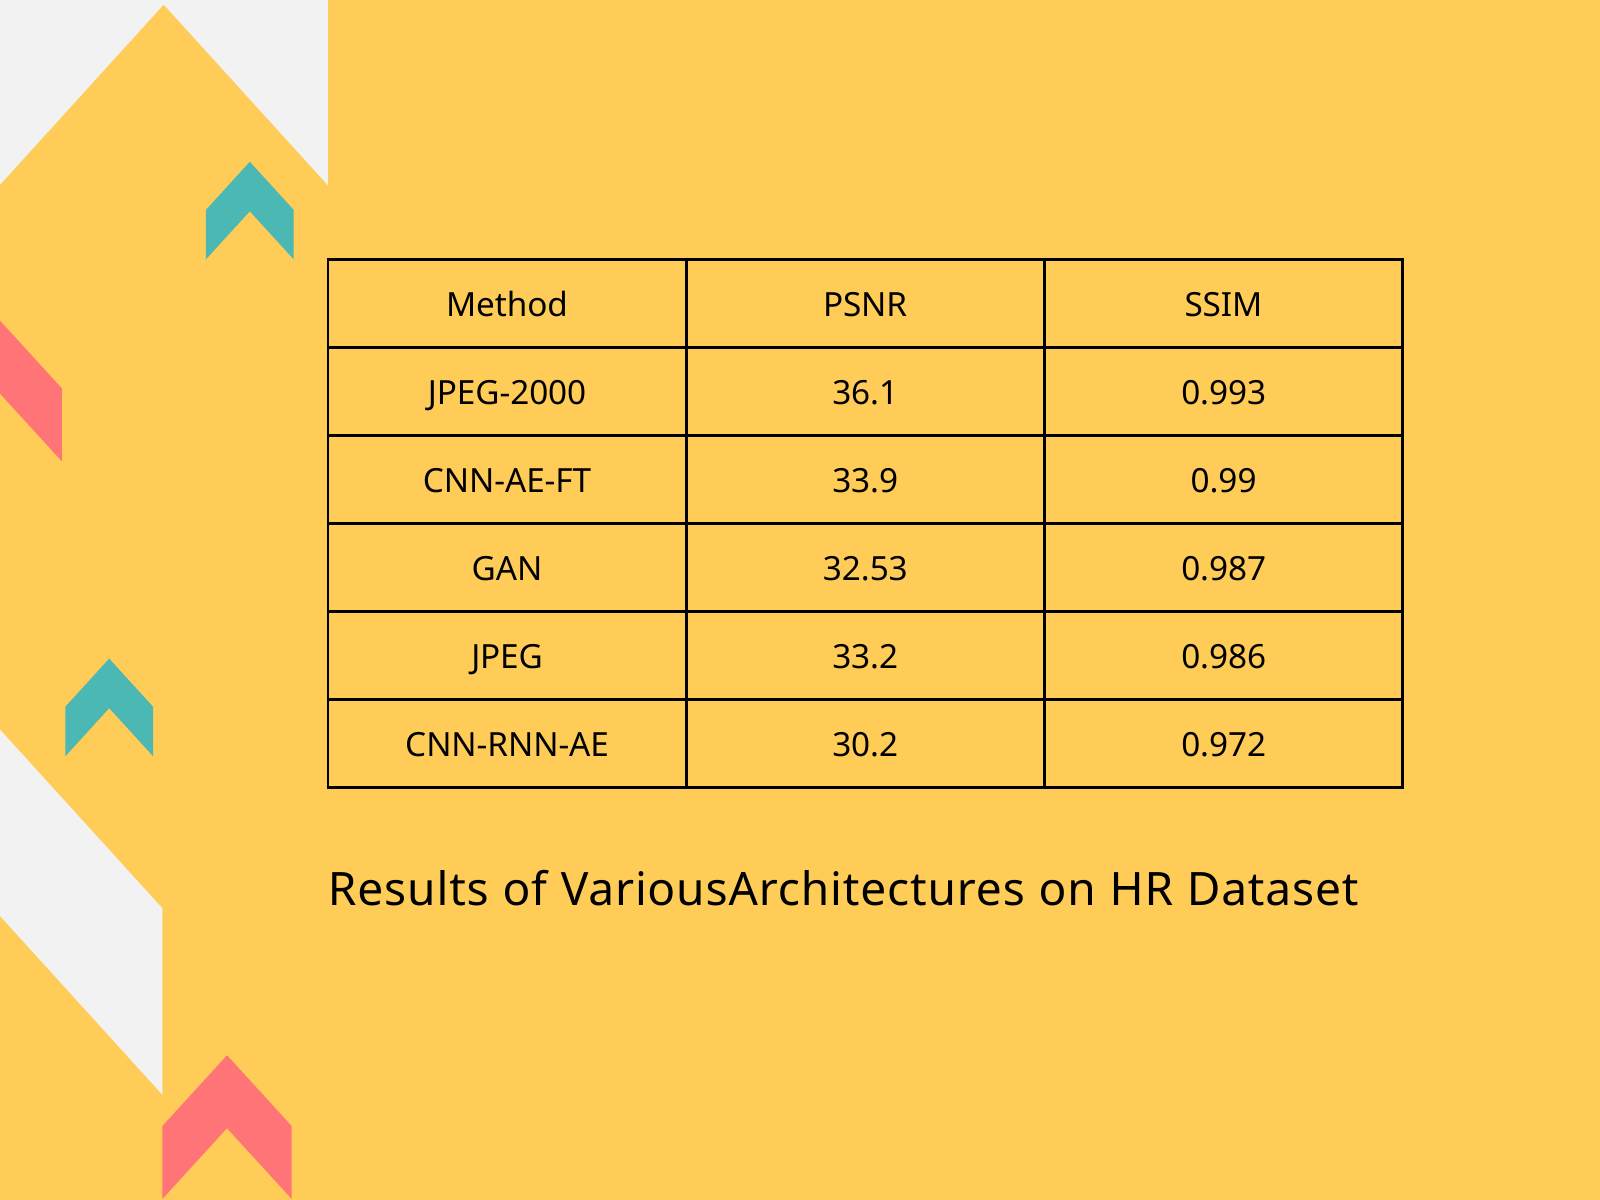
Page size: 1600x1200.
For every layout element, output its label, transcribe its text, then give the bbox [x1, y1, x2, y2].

table_cell JPEG-2000 [329, 349, 685, 434]
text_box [154, 1062, 299, 1192]
table_cell 30.2 [688, 701, 1043, 786]
table_header PSNR [688, 261, 1043, 346]
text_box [200, 166, 299, 255]
table_cell 33.2 [688, 613, 1043, 698]
table_cell GAN [329, 525, 685, 610]
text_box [0, 324, 70, 455]
table_cell 0.986 [1046, 613, 1401, 698]
table_cell 0.987 [1046, 525, 1401, 610]
table_cell 33.9 [688, 437, 1043, 522]
table_cell 0.99 [1046, 437, 1401, 522]
text_box Results of VariousArchitectures on HR Dataset [327, 845, 1522, 915]
table_header Method [329, 261, 685, 346]
table_cell 0.993 [1046, 349, 1401, 434]
table_cell 32.53 [688, 525, 1043, 610]
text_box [60, 663, 159, 752]
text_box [0, 746, 182, 1076]
table_cell 36.1 [688, 349, 1043, 434]
table_cell CNN-AE-FT [329, 437, 685, 522]
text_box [0, 0, 348, 166]
table_cell 0.972 [1046, 701, 1401, 786]
table_cell JPEG [329, 613, 685, 698]
table_cell CNN-RNN-AE [329, 701, 685, 786]
table_header SSIM [1046, 261, 1401, 346]
